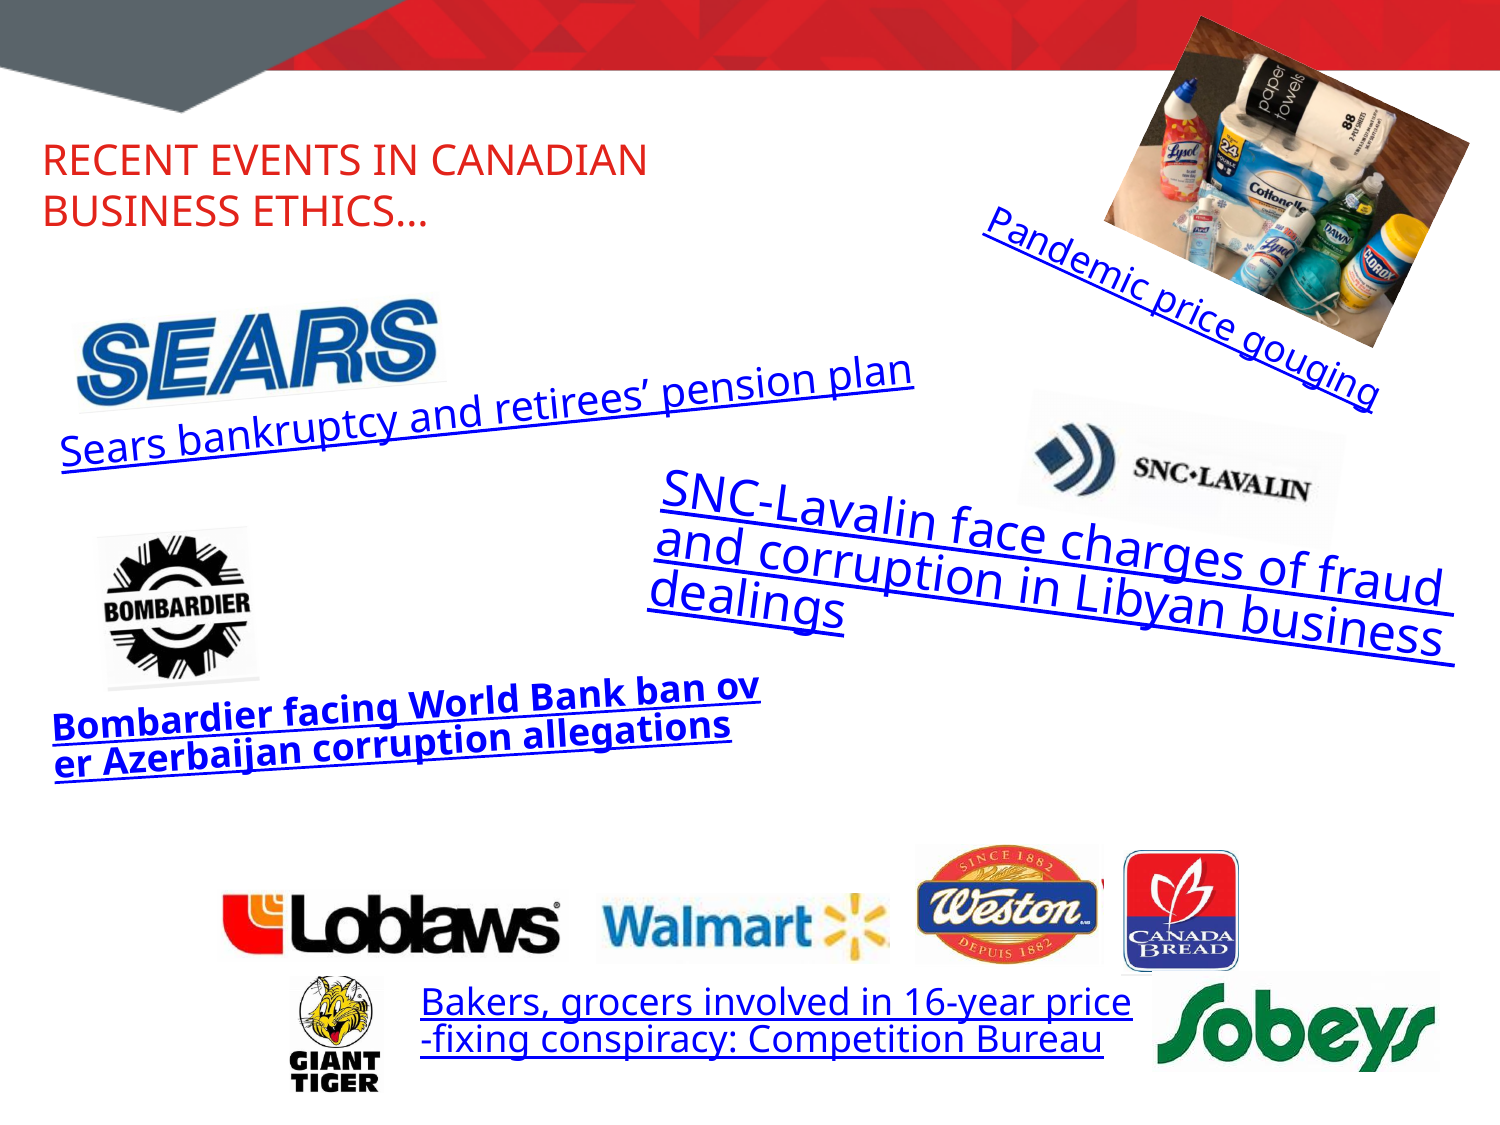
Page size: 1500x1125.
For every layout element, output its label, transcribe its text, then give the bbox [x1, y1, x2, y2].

text_box SNC-Lavalin face charges of fraud and corruption in Libyan business dealings [642, 446, 1487, 639]
picture [0, 839, 1500, 1125]
text_box Bakers, grocers involved in 16-year price-fixing conspiracy: Competition Bureau [405, 970, 1147, 1037]
list Sears bankruptcy and retirees’ pension plan [41, 332, 937, 500]
picture [1017, 389, 1346, 550]
text_box Pandemic price gouging [962, 182, 1407, 435]
title recent events in Canadian business ethics… [41, 131, 856, 235]
picture [93, 526, 259, 691]
picture [72, 292, 446, 413]
picture [0, 0, 1500, 347]
text_box Bombardier facing World Bank ban over Azerbaijan corruption allegations [34, 650, 788, 763]
